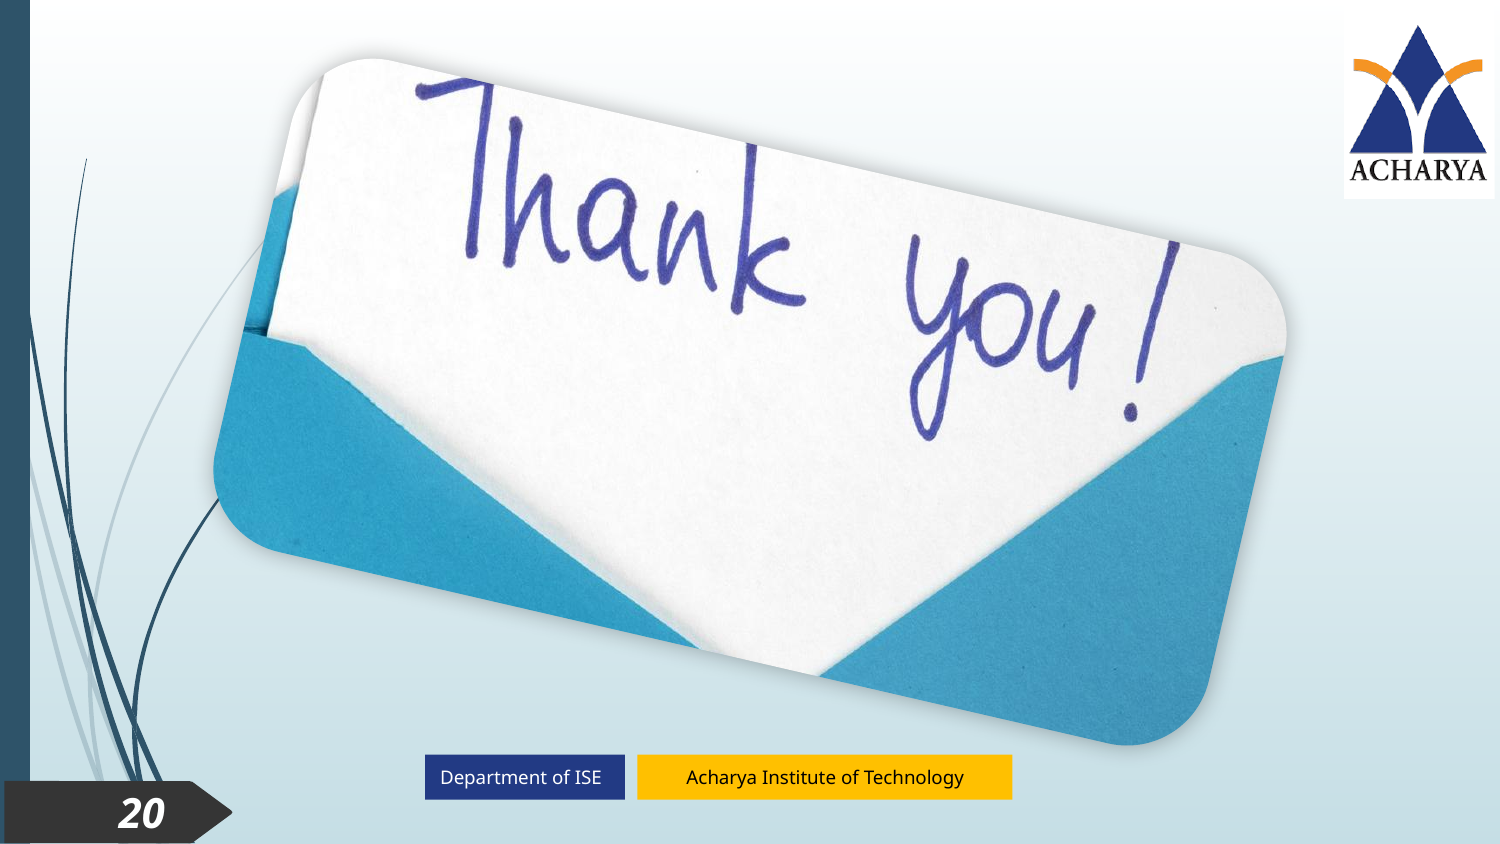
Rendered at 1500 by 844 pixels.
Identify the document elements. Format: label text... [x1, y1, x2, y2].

picture [213, 58, 1287, 746]
picture [1344, 5, 1495, 199]
slide_number 20 [83, 789, 180, 835]
